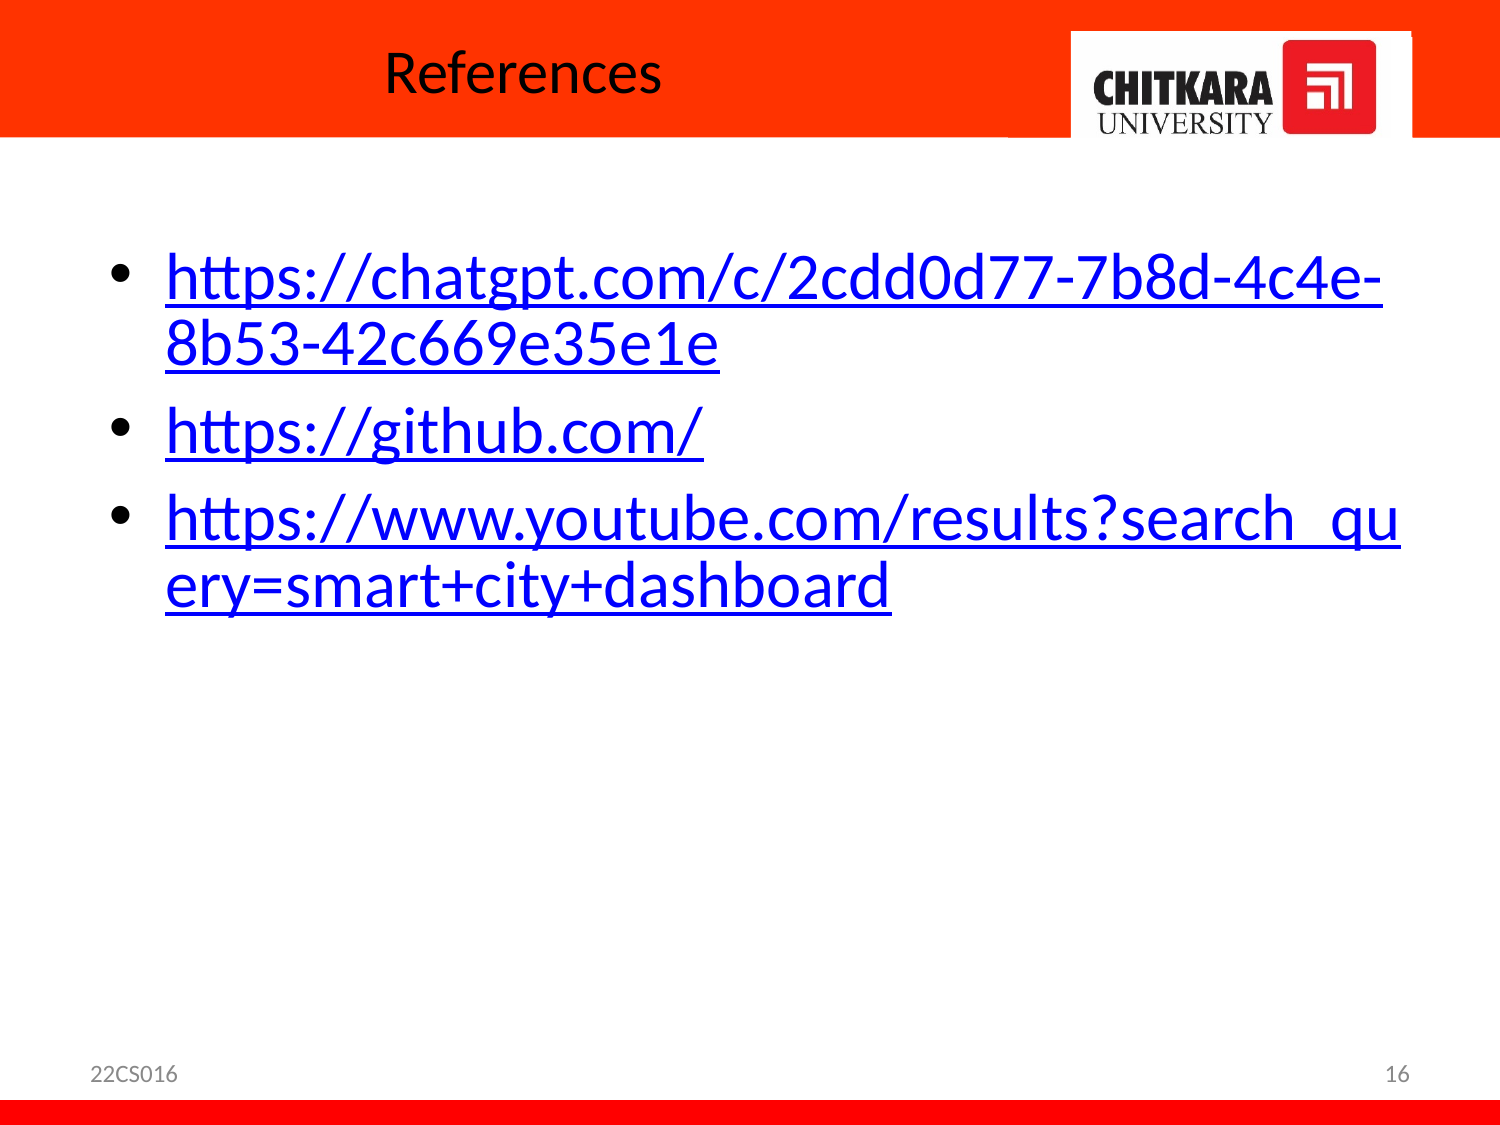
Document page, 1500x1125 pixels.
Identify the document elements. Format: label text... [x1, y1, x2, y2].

title References [0, 0, 1063, 138]
slide_number 22CS016 [75, 1042, 425, 1103]
slide_number 16 [1074, 1042, 1425, 1103]
picture [1074, 37, 1391, 138]
list https://chatgpt.com/c/2cdd0d77-7b8d-4c4e-8b53-42c669e35e1e https://github.com/ https://www.youtube.com/results?search_query=smart+city+dashboard [75, 224, 1425, 968]
